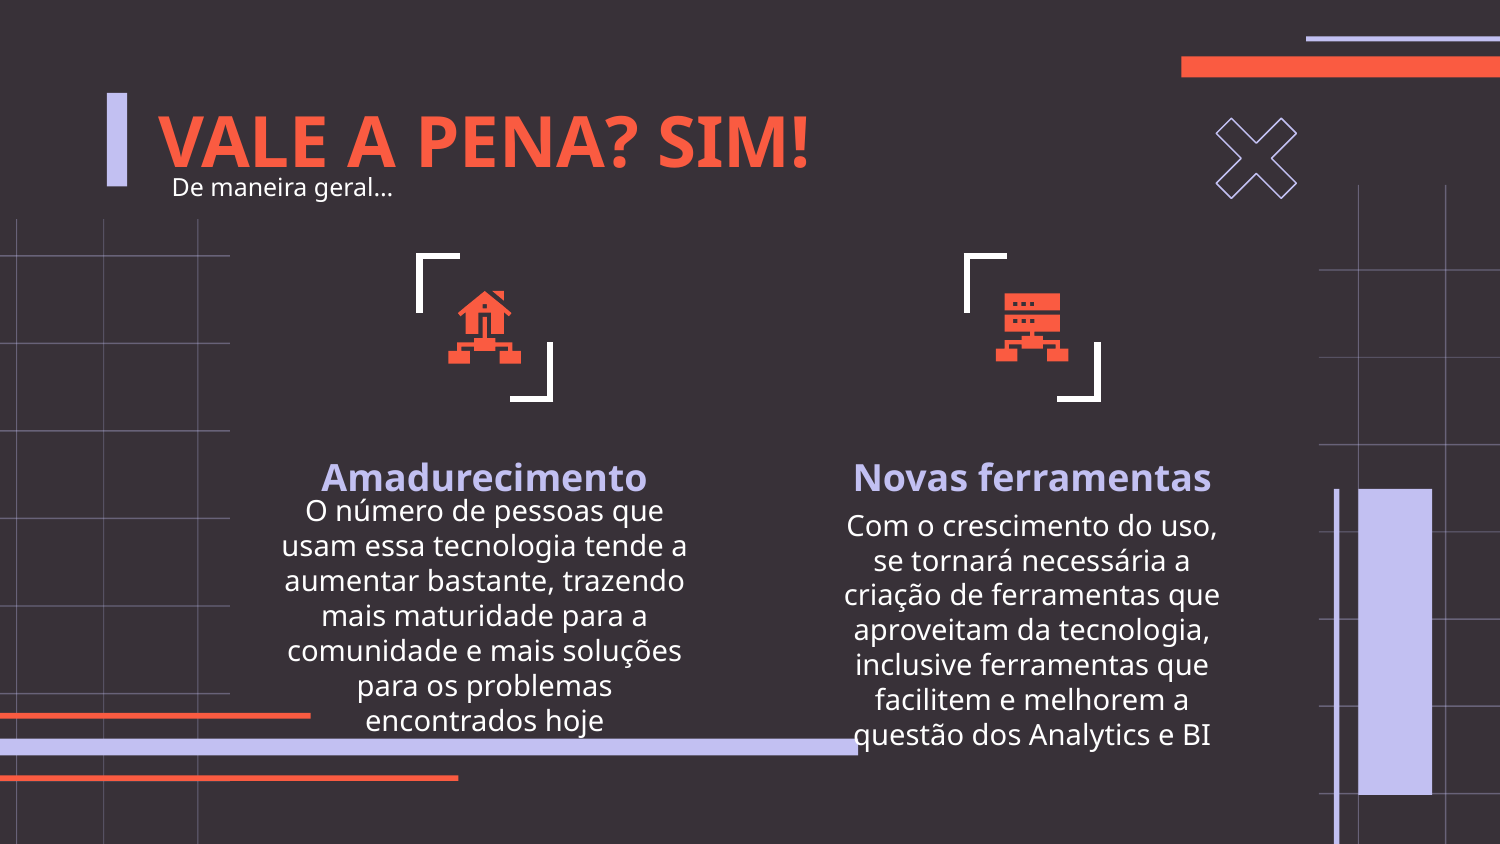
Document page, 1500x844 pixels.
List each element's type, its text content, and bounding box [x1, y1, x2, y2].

text_box [1216, 118, 1297, 199]
subtitle O número de pessoas que usam essa tecnologia tende a aumentar bastante, trazendo mais maturidade para a comunidade e mais soluções para os problemas encontrados hoje [256, 512, 714, 718]
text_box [995, 293, 1069, 362]
subtitle De maneira geral… [156, 152, 614, 221]
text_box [415, 255, 554, 400]
subtitle Com o crescimento do uso, se tornará necessária a criação de ferramentas que aproveitam da tecnologia, inclusive ferramentas que facilitem e melhorem a questão dos Analytics e BI [820, 512, 1244, 746]
title Amadurecimento [256, 453, 714, 501]
title VALE A PENA? SIM! [143, 88, 1355, 192]
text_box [963, 255, 1101, 400]
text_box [448, 290, 522, 364]
title Novas ferramentas [820, 453, 1244, 501]
